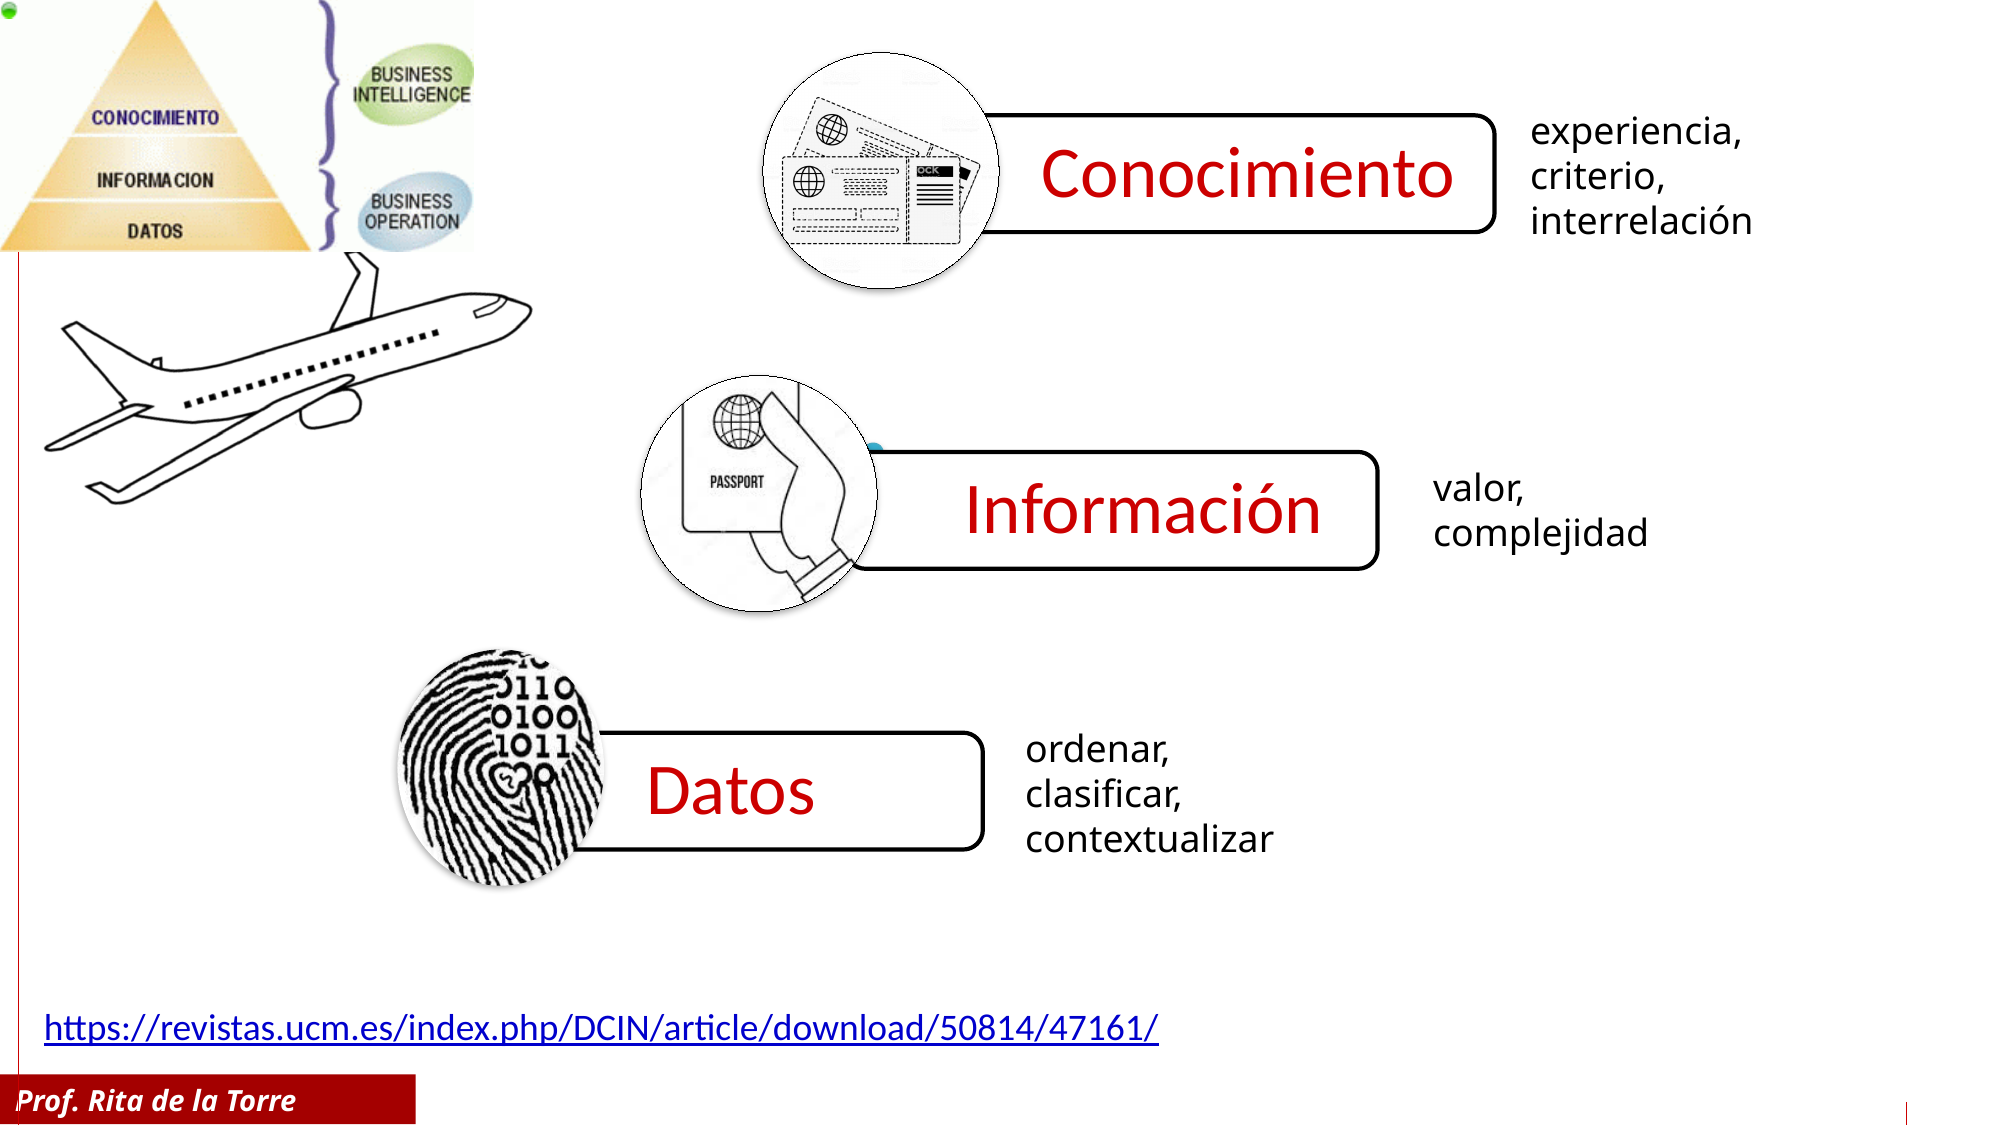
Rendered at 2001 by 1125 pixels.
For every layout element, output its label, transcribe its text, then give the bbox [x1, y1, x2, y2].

text_box [869, 442, 884, 449]
text_box Datos [582, 730, 985, 852]
text_box Conocimiento [987, 113, 1497, 235]
text_box [640, 375, 878, 612]
text_box [397, 649, 605, 886]
text_box experiencia, criterio, interrelación [1515, 99, 1769, 250]
text_box https://revistas.ucm.es/index.php/DCIN/article/download/50814/47161/ [29, 996, 1212, 1056]
picture [0, 0, 571, 593]
text_box Información [858, 449, 1380, 571]
text_box ordenar, clasificar, contextualizar [1010, 717, 1300, 868]
text_box [762, 52, 1000, 289]
text_box valor, complejidad [1418, 456, 1665, 562]
